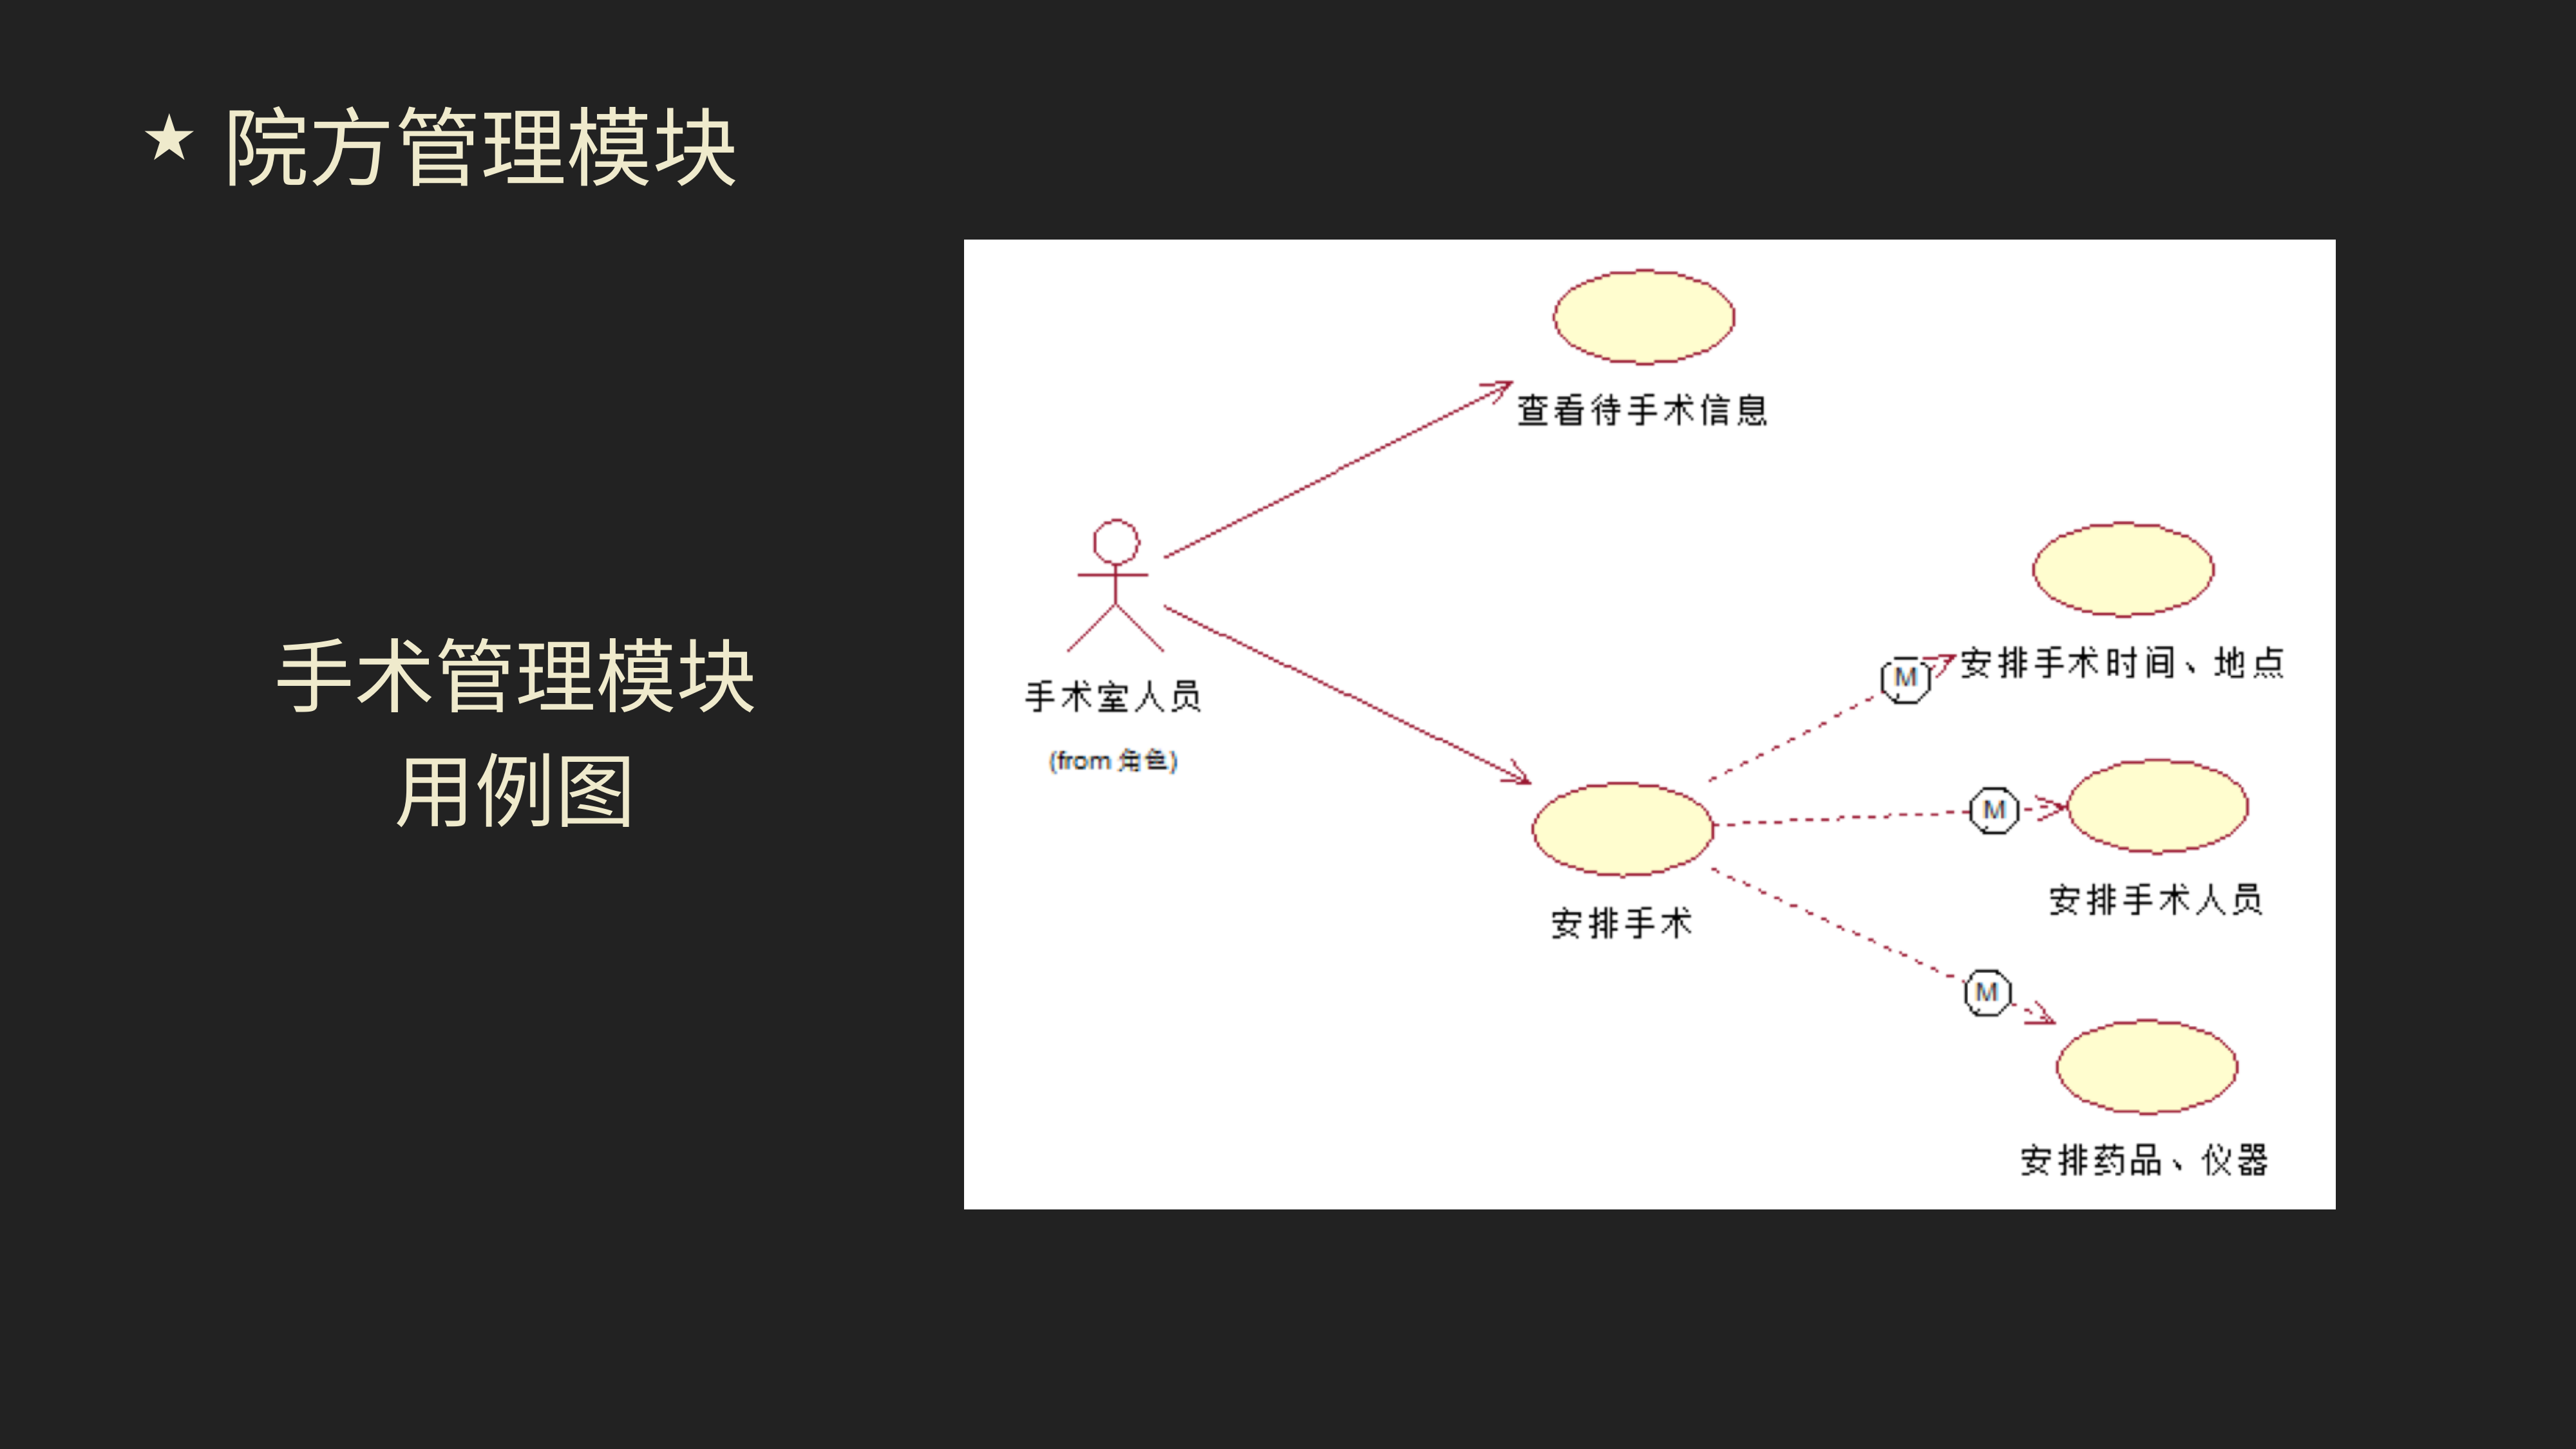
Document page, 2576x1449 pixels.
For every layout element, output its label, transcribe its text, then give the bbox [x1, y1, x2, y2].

text_box 手术管理模块 [268, 620, 762, 728]
text_box 用例图 [218, 735, 813, 842]
picture [964, 240, 2336, 1209]
text_box 院方管理模块 [131, 88, 748, 202]
